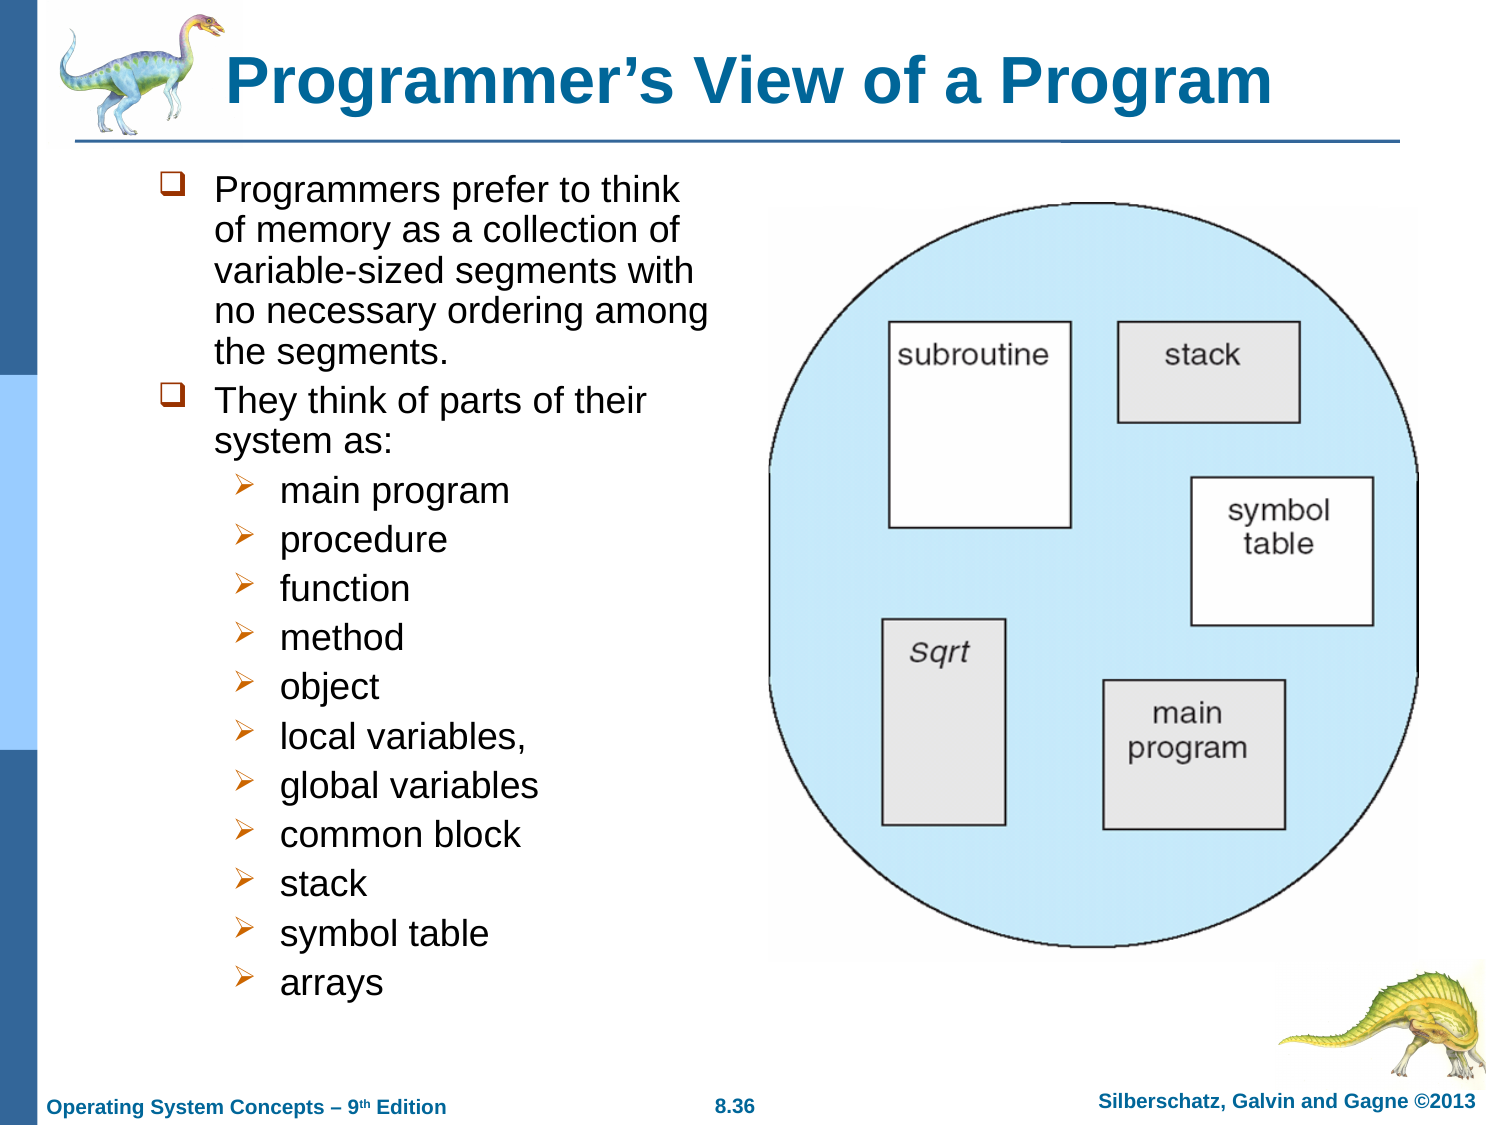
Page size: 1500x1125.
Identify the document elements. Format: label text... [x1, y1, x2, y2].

title Programmer’s View of a Program [75, 29, 1425, 125]
text_box Programmers prefer to think of memory as a collection of variable-sized segments with no necessary ordering among the segments. They think of parts of their system as: main program procedure function method object local variables, global variables common block stack symbol table arrays [143, 162, 726, 1098]
picture [46, 0, 243, 149]
picture [768, 202, 1486, 1090]
